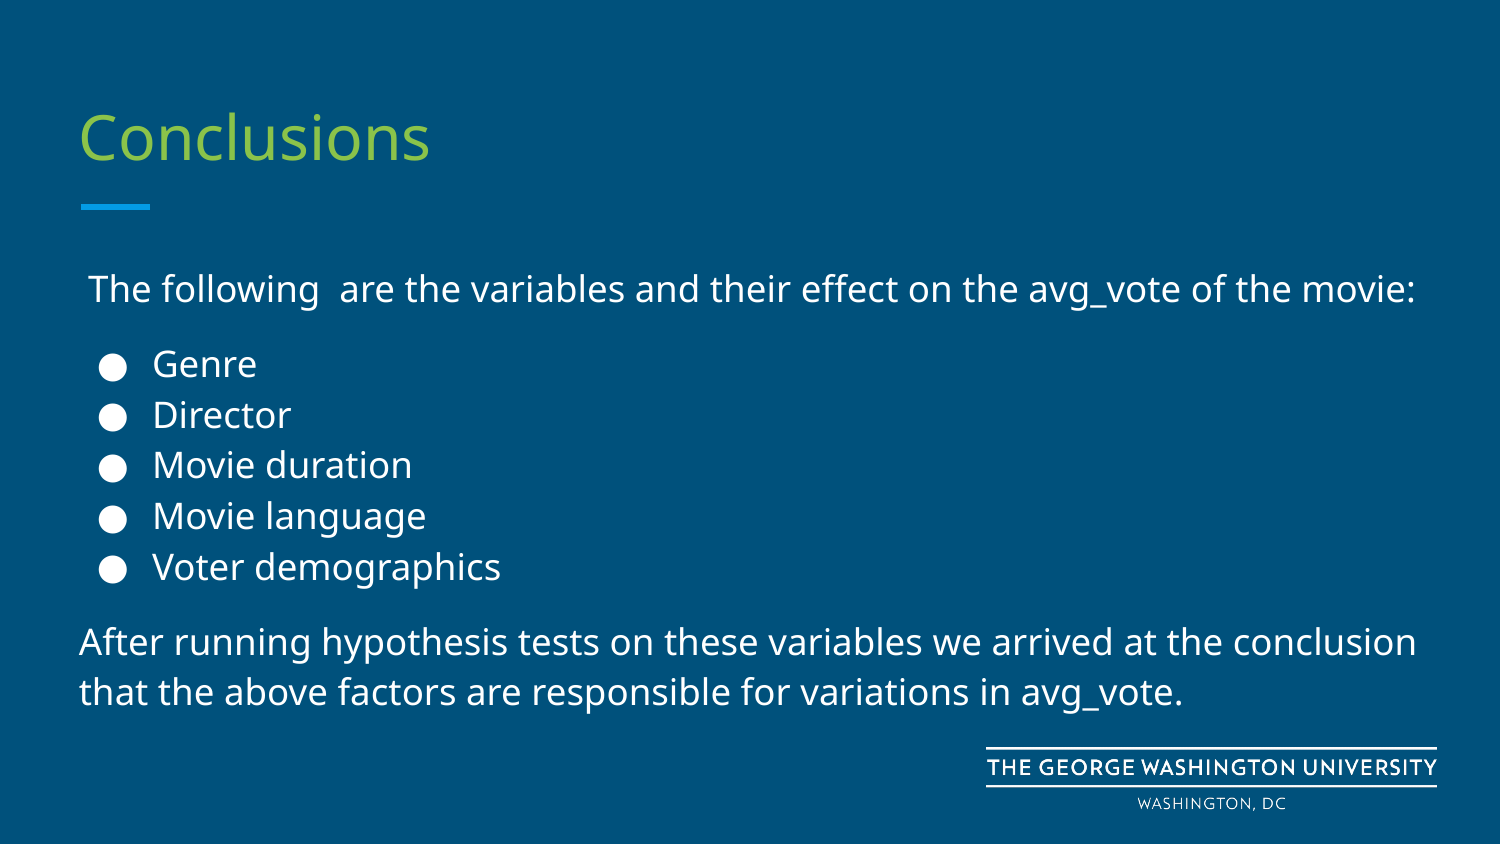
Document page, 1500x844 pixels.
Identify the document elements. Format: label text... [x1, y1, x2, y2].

picture [1144, 764, 1152, 773]
picture [988, 760, 999, 774]
picture [1092, 760, 1101, 775]
picture [1162, 761, 1173, 775]
picture [1223, 760, 1227, 774]
picture [1329, 760, 1334, 774]
picture [1040, 760, 1052, 772]
picture [1232, 760, 1244, 775]
picture [1124, 760, 1133, 775]
picture [1106, 760, 1117, 771]
picture [1282, 761, 1287, 774]
picture [1058, 760, 1067, 775]
picture [1003, 760, 1015, 774]
picture [1021, 760, 1030, 775]
list The following are the variables and their effect on the avg_vote of the movie: Genre Director Movie duration Movie language Voter demographics After running hypothesis tests on these variables we arrived at the conclusion that the above factors are responsible for variations in avg_vote. [63, 244, 1437, 750]
picture [1072, 761, 1076, 773]
picture [1377, 760, 1387, 775]
picture [1215, 760, 1222, 775]
picture [1152, 764, 1157, 773]
picture [1391, 760, 1399, 773]
picture [1248, 760, 1259, 774]
picture [1322, 761, 1328, 774]
picture [1262, 760, 1276, 773]
picture [1410, 760, 1421, 775]
picture [1190, 760, 1201, 774]
picture [1176, 761, 1185, 774]
picture [1362, 760, 1371, 775]
picture [1289, 760, 1293, 773]
title Conclusions [63, 75, 1437, 188]
